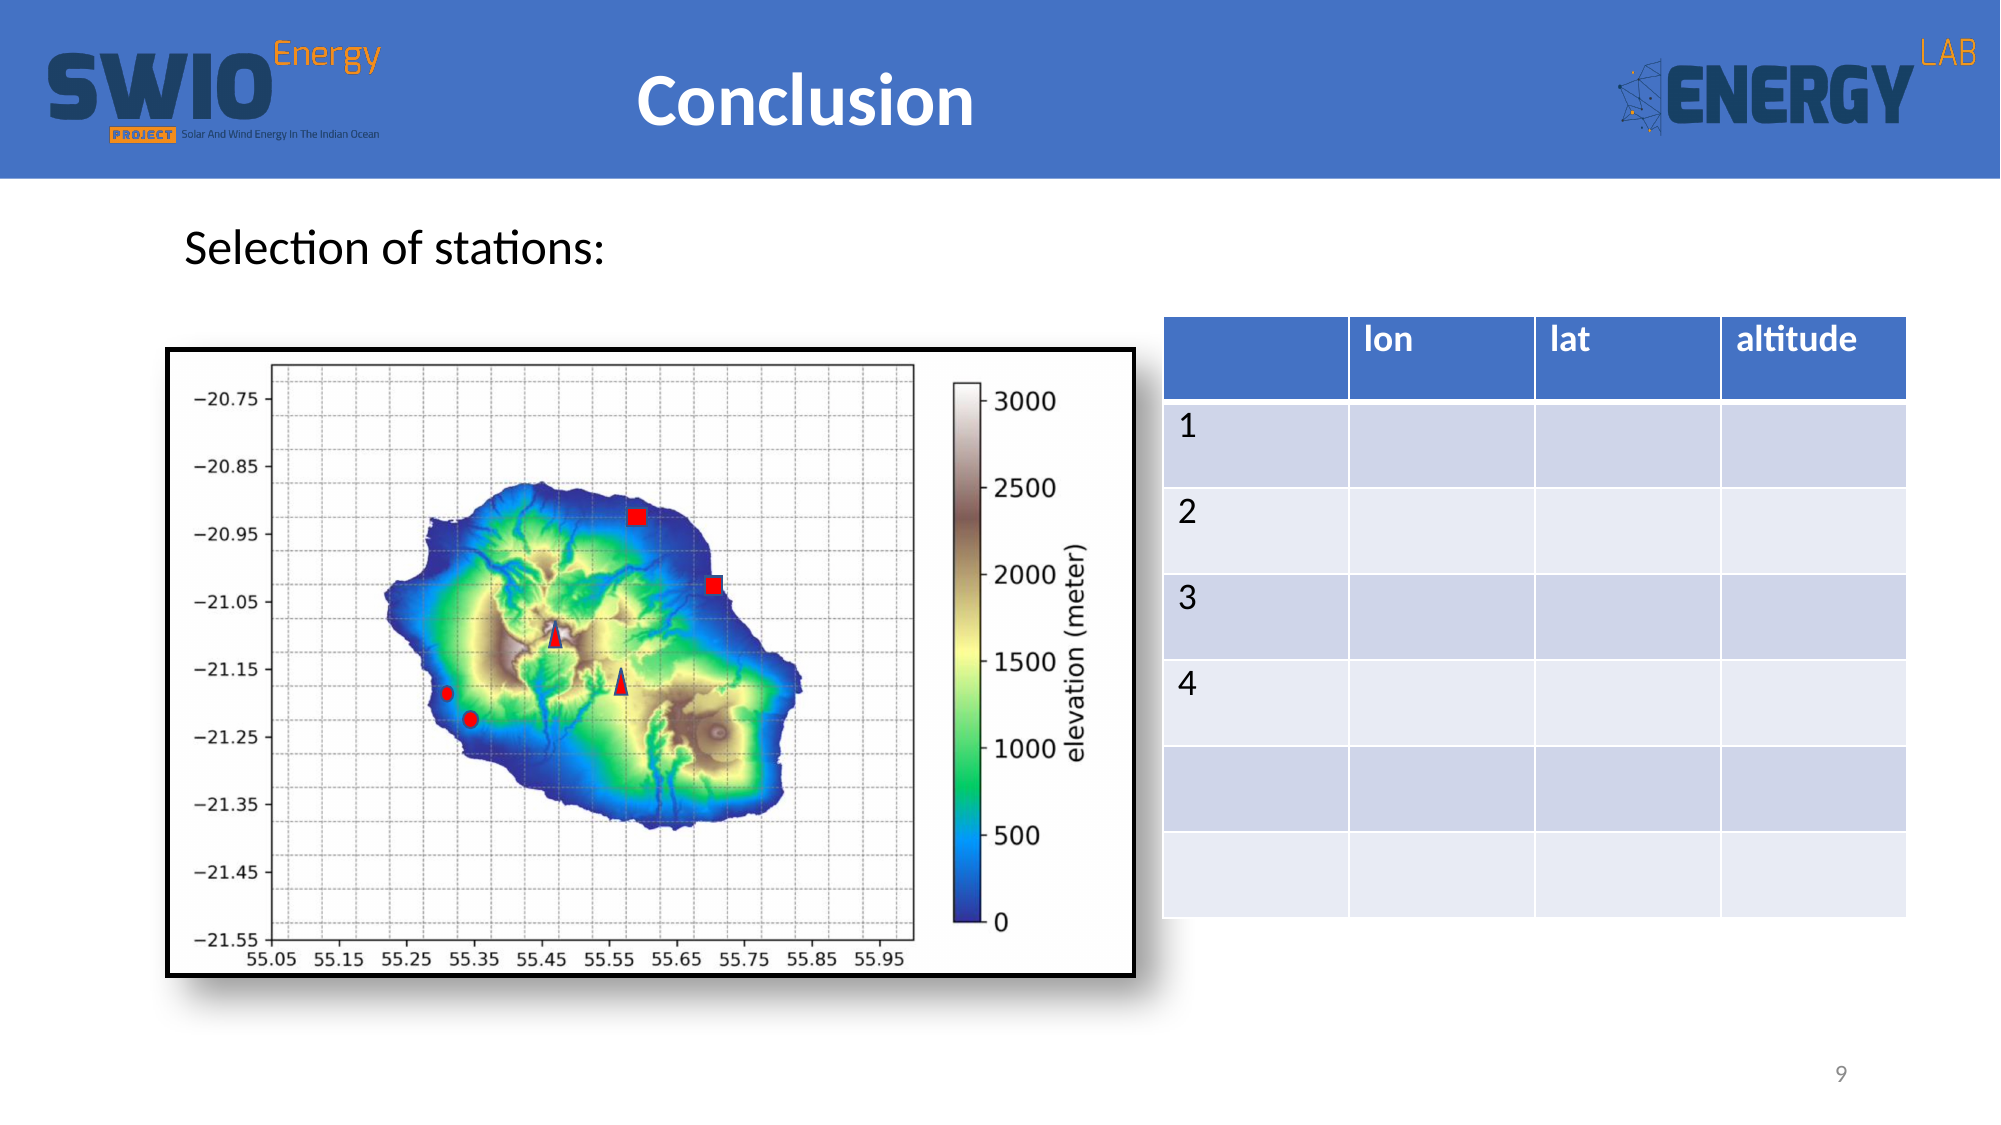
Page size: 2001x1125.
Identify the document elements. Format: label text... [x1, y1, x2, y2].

table_cell [1164, 747, 1348, 831]
table_cell [1164, 833, 1348, 917]
table_cell [1536, 747, 1720, 831]
table_cell [1350, 833, 1534, 917]
table_header [1164, 317, 1348, 399]
table_cell 2 [1164, 489, 1348, 573]
table_cell [1722, 747, 1906, 831]
table_cell [1722, 661, 1906, 745]
table_header lat [1536, 317, 1720, 399]
table_cell 1 [1164, 405, 1348, 487]
table_cell [1722, 575, 1906, 659]
picture [1613, 34, 1980, 144]
table_cell [1350, 575, 1534, 659]
table_header lon [1350, 317, 1534, 399]
table_cell [1722, 405, 1906, 487]
table_header altitude [1722, 317, 1906, 399]
table_cell [1722, 489, 1906, 573]
table_cell 3 [1164, 575, 1348, 659]
table_cell [1536, 661, 1720, 745]
picture [169, 351, 1132, 974]
slide_number 9 [1412, 1042, 1863, 1103]
table_cell [1536, 489, 1720, 573]
picture [36, 28, 393, 155]
text_box Conclusion [622, 42, 1809, 148]
table_cell [1536, 833, 1720, 917]
text_box [0, 0, 2000, 179]
table_cell [1722, 833, 1906, 917]
table_cell [1350, 489, 1534, 573]
table_cell [1350, 661, 1534, 745]
table_cell [1350, 405, 1534, 487]
table_cell [1350, 747, 1534, 831]
text_box Selection of stations: [169, 207, 661, 282]
table_cell 4 [1164, 661, 1348, 745]
table_cell [1536, 575, 1720, 659]
table_cell [1536, 405, 1720, 487]
